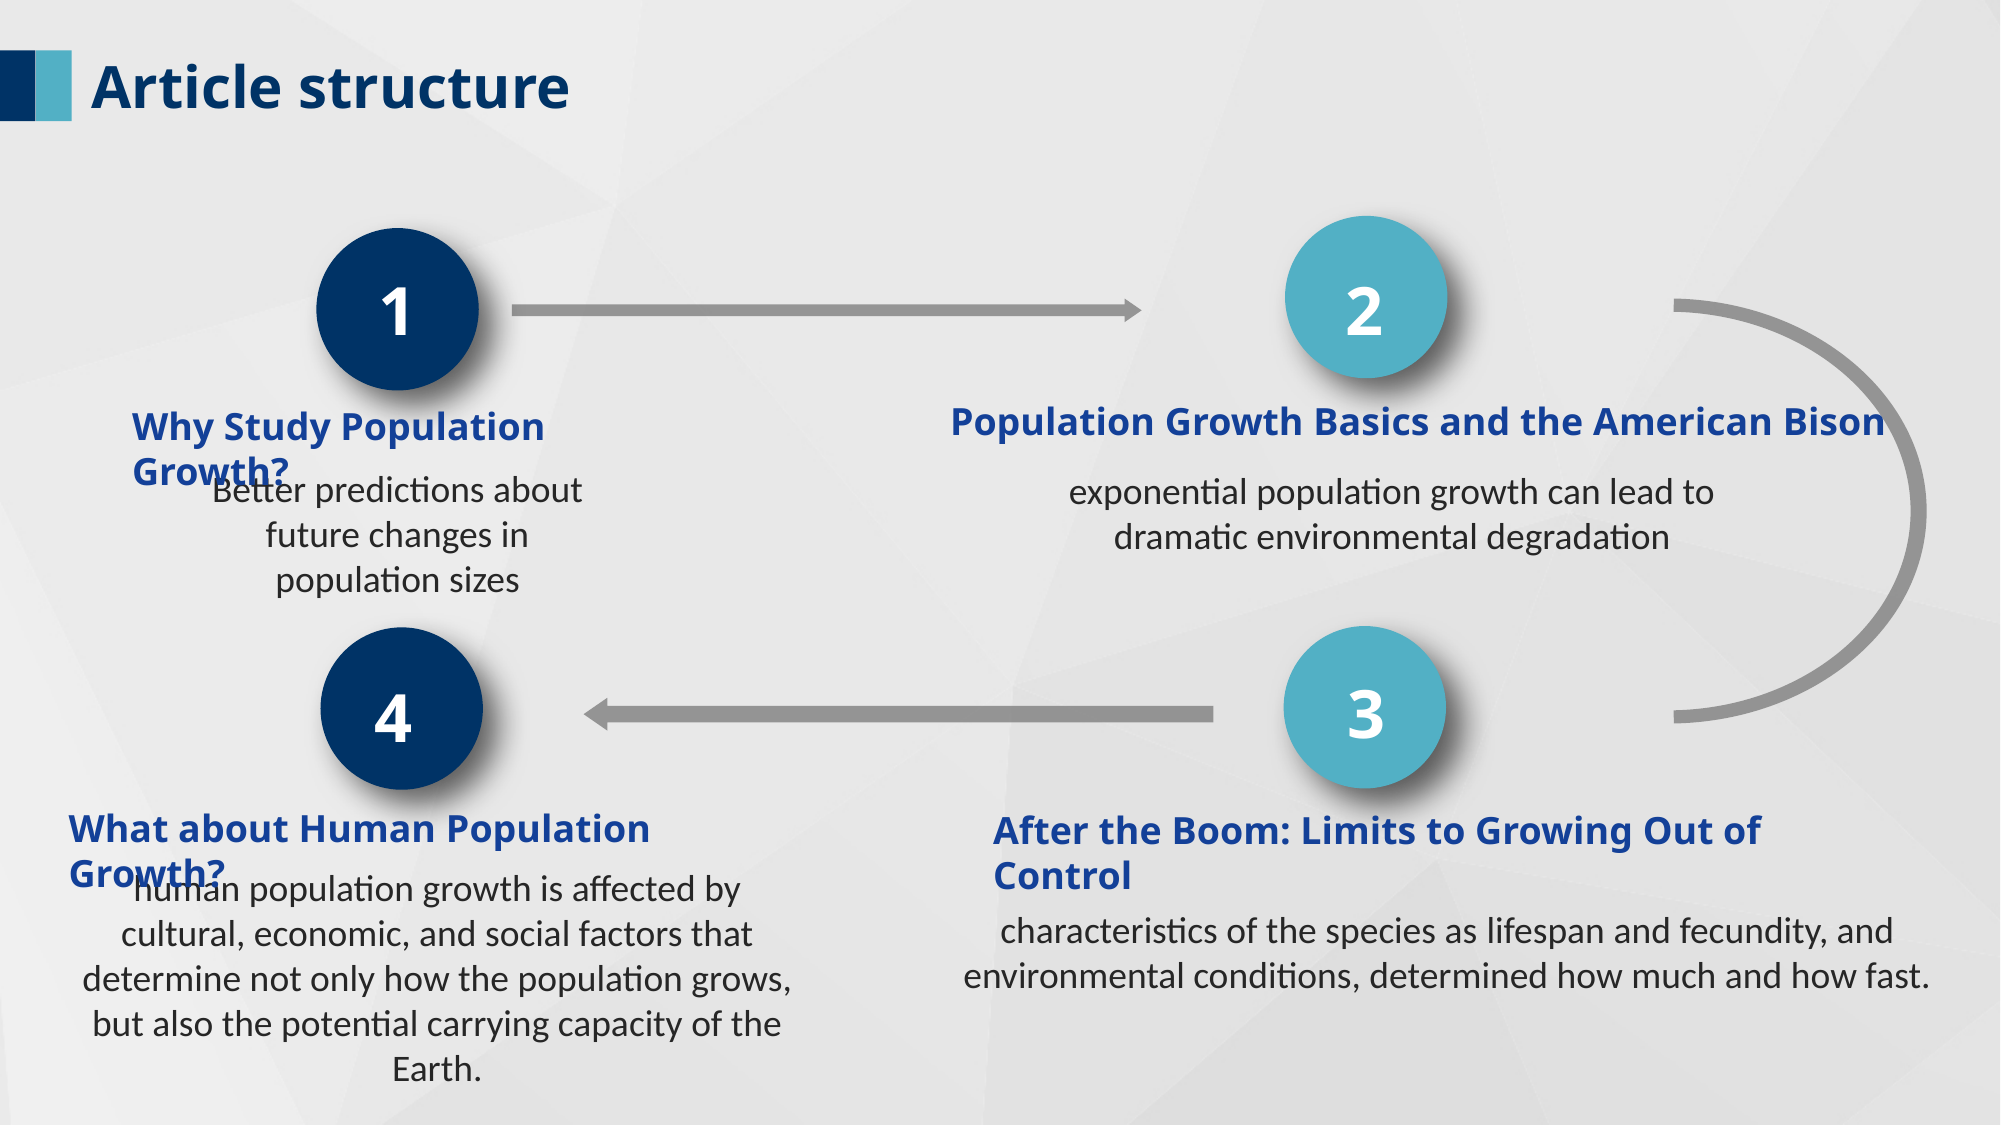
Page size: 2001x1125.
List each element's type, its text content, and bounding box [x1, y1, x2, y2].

text_box Why Study Population Growth? [117, 395, 709, 501]
text_box exponential population growth can lead to dramatic environmental degradation [1025, 459, 1759, 565]
text_box characteristics of the species as lifespan and fecundity, and environmental conditions, determined how much and how fast. [907, 898, 1988, 1004]
text_box [517, 298, 1142, 323]
picture [0, 0, 2001, 1125]
text_box Better predictions about future changes in population sizes [170, 501, 625, 608]
text_box human population growth is affected by cultural, economic, and social factors that determine not only how the population grows, but also the potential carrying capacity of the Earth. [65, 856, 809, 1096]
text_box [1673, 451, 1927, 724]
text_box Population Growth Basics and the American Bison [935, 390, 1960, 451]
text_box [583, 697, 1214, 731]
text_box [36, 50, 72, 122]
text_box 1 [354, 261, 441, 356]
text_box Article structure [76, 42, 616, 128]
text_box [315, 227, 480, 392]
text_box [1284, 214, 1449, 380]
text_box [0, 50, 36, 122]
text_box 4 [350, 668, 438, 763]
text_box [1282, 625, 1448, 790]
text_box [1673, 298, 1881, 390]
text_box After the Boom: Limits to Growing Out of Control [978, 799, 1917, 905]
text_box What about Human Population Growth? [53, 797, 797, 903]
text_box [319, 626, 484, 791]
text_box 3 [1322, 664, 1410, 760]
text_box 2 [1321, 261, 1409, 356]
